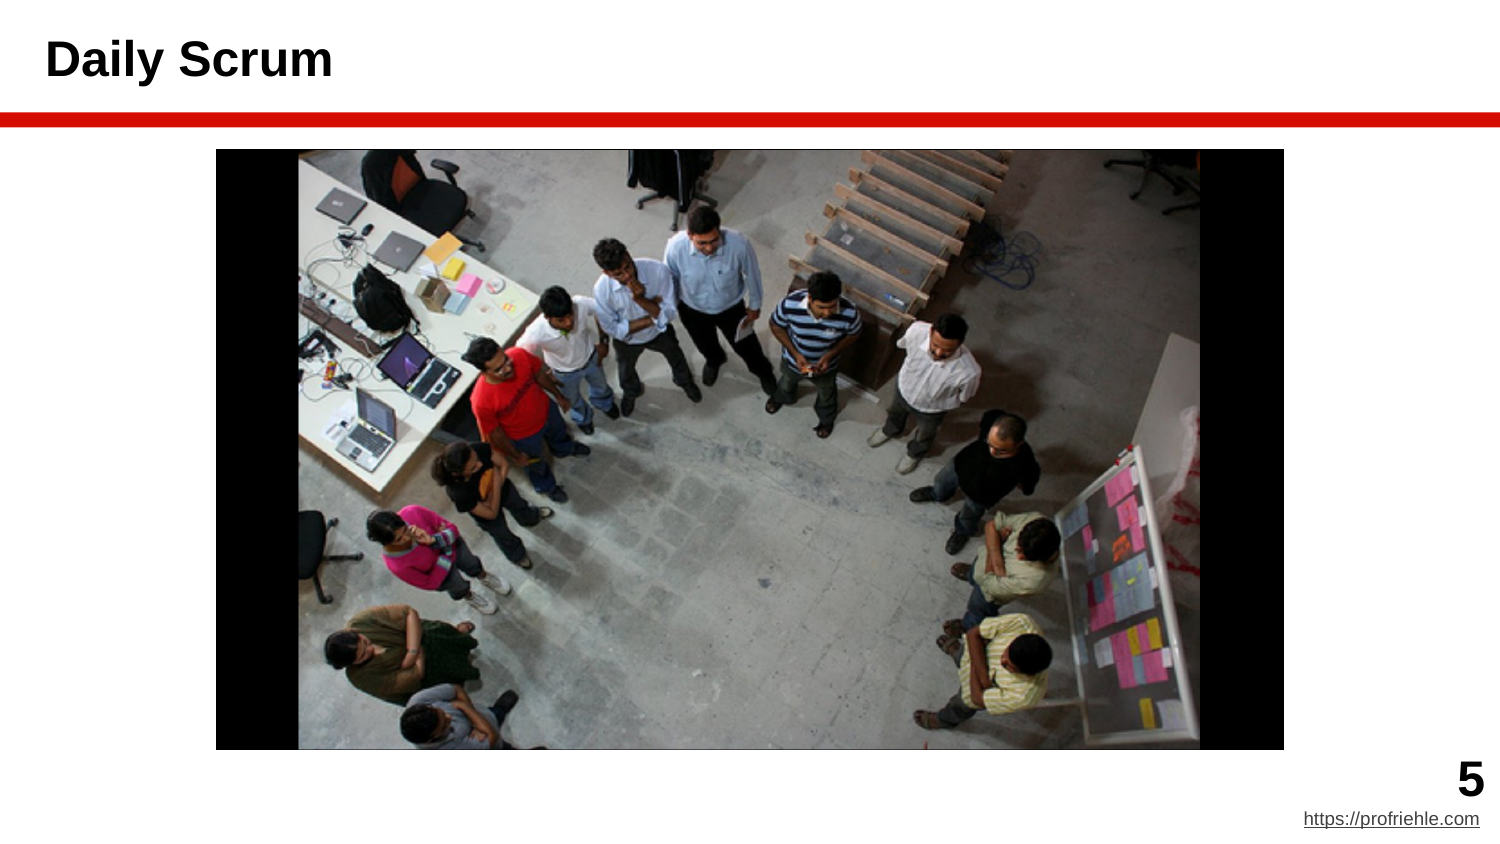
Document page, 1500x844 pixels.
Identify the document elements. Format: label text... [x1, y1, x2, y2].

title Daily Scrum [0, 0, 1500, 113]
slide_number ‹#› https://profriehle.com [1200, 724, 1500, 844]
picture [215, 149, 1285, 751]
